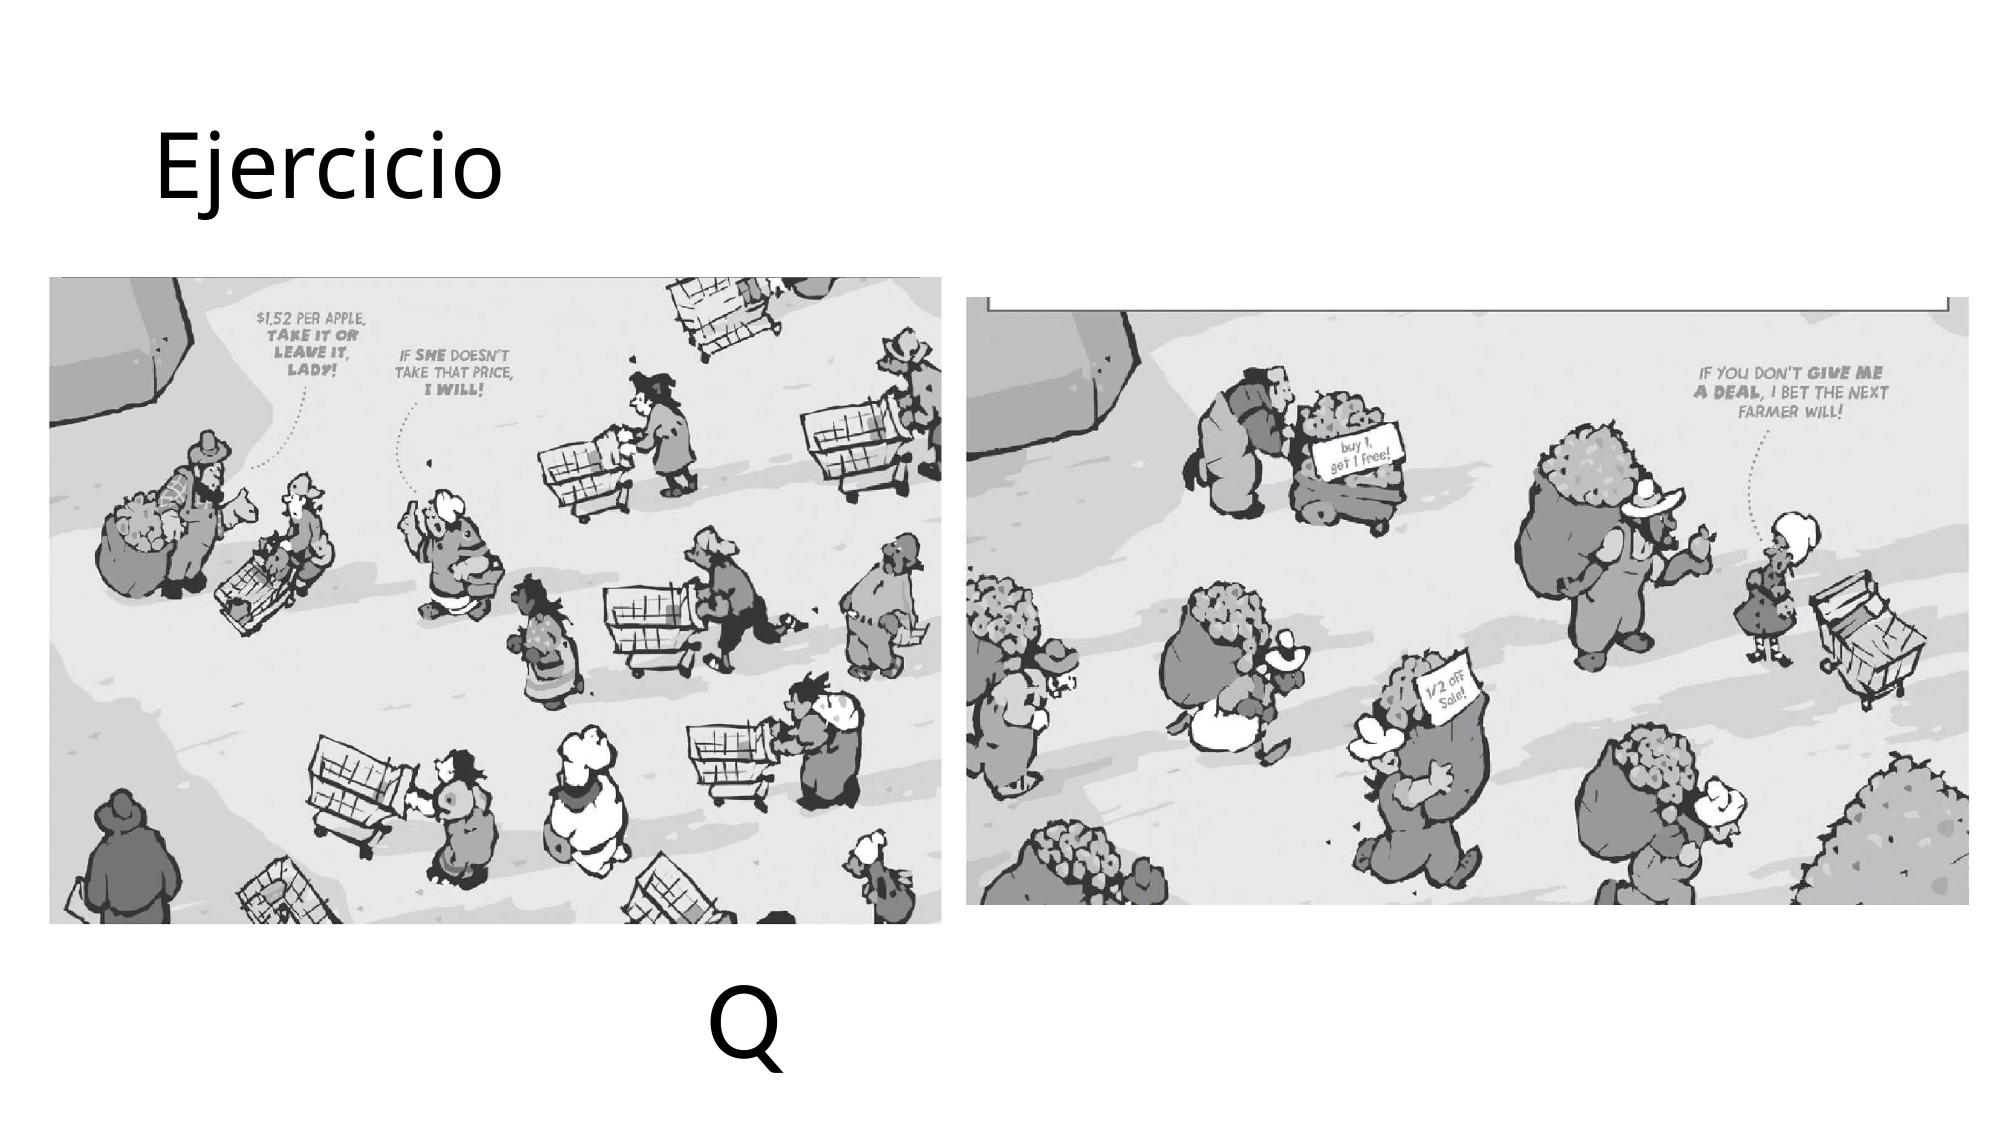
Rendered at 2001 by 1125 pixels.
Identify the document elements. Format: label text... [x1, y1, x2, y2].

title Ejercicio [137, 59, 1863, 278]
picture [964, 297, 1970, 905]
picture [48, 277, 943, 926]
